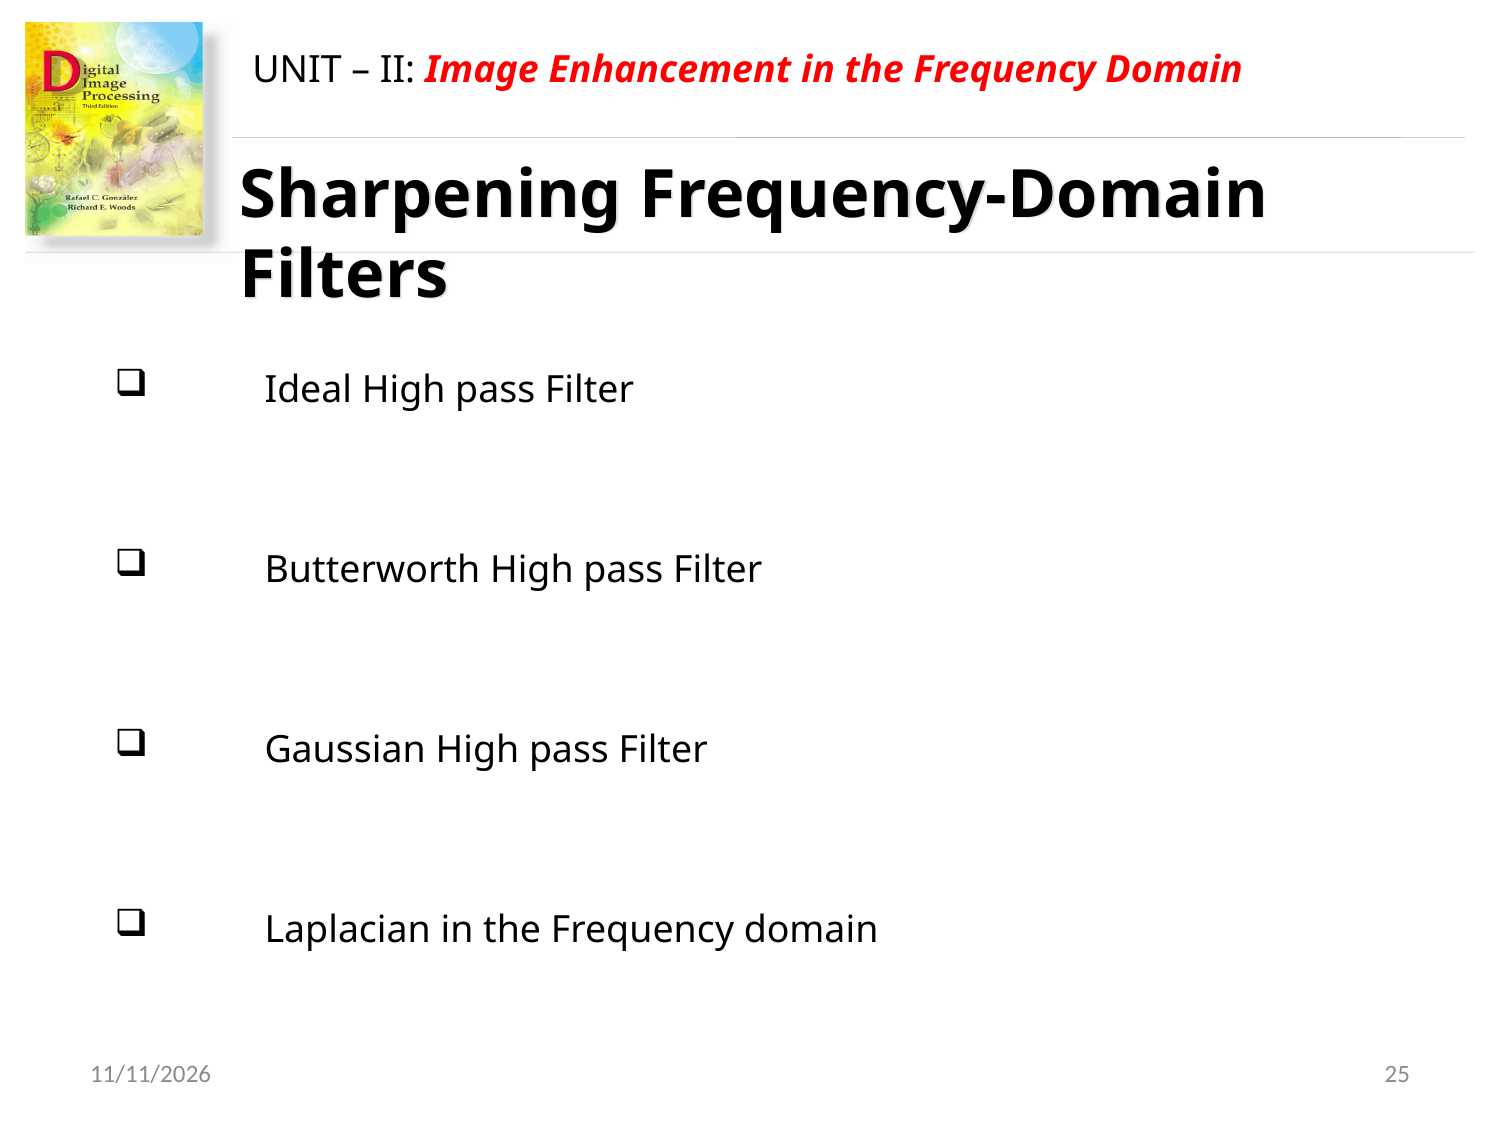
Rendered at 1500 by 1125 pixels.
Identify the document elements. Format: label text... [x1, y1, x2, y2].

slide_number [75, 1042, 425, 1103]
text_box Ideal High pass Filter Butterworth High pass Filter Gaussian High pass Filter Laplacian in the Frequency domain [99, 312, 1450, 958]
text_box Sharpening Frequency-Domain Filters [225, 143, 1475, 319]
text_box UNIT – II: Image Enhancement in the Frequency Domain [237, 37, 1388, 98]
picture [24, 22, 233, 263]
slide_number 25 [1074, 1042, 1425, 1103]
